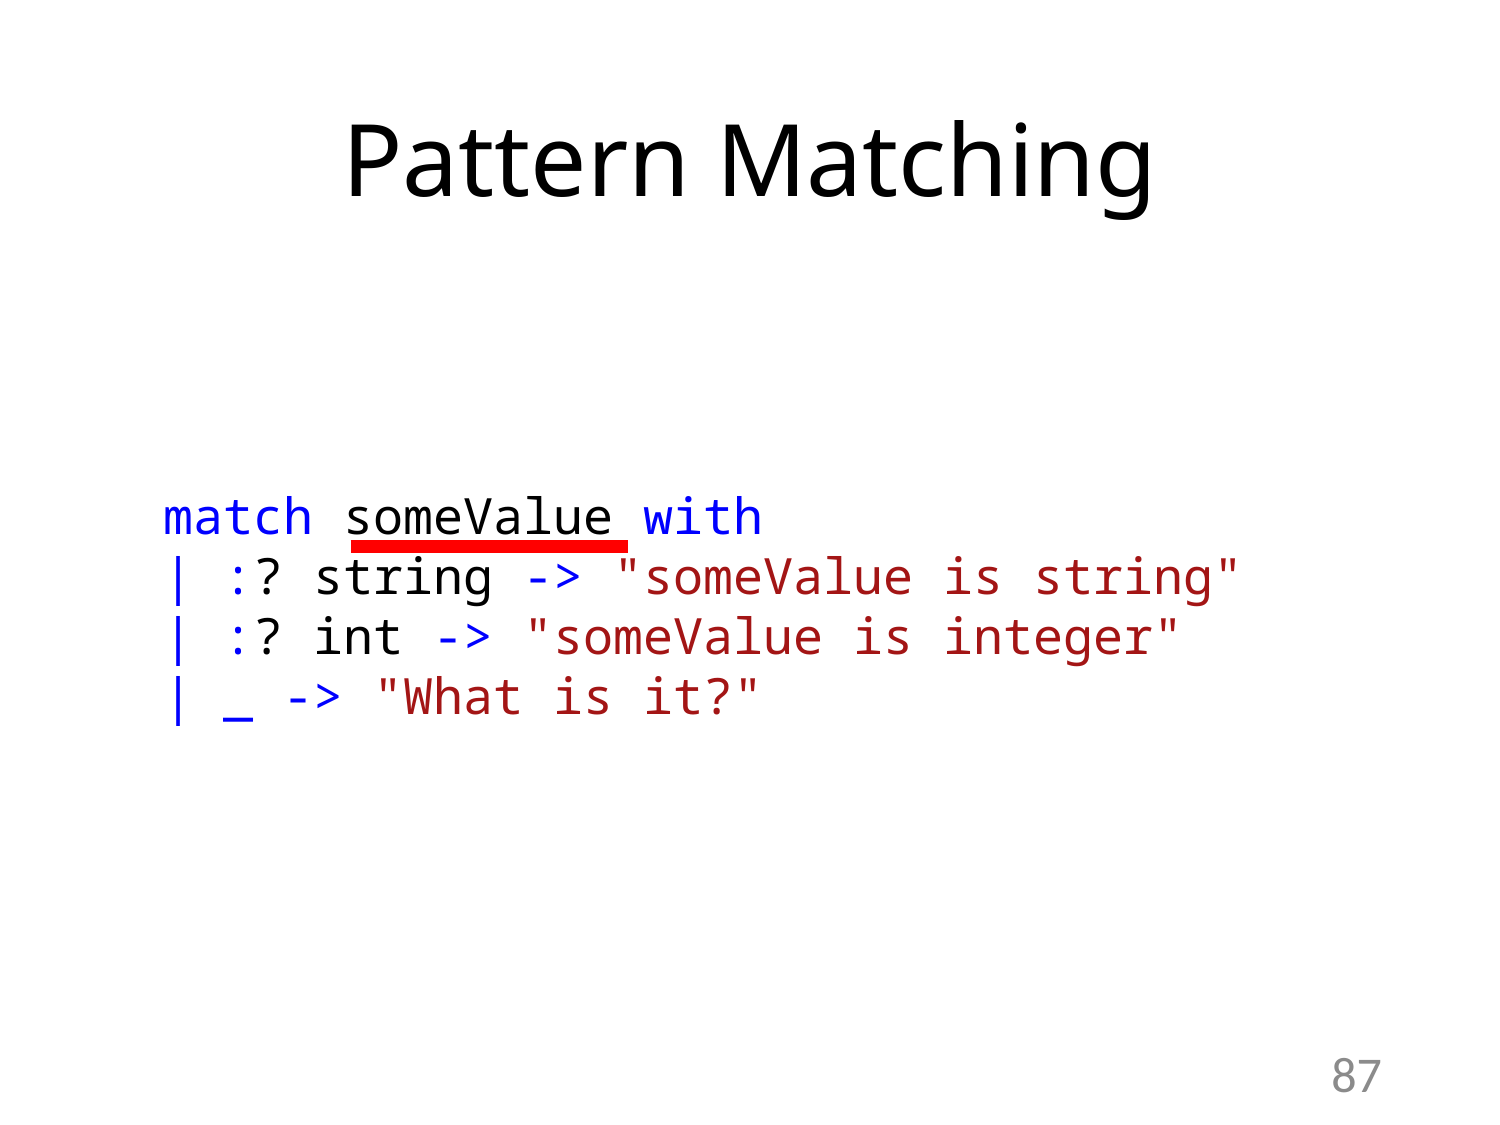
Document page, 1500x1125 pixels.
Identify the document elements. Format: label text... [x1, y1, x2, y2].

text_box match someValue with | :? string -> "someValue is string" | :? int -> "someValue is integer" | _ -> "What is it?" [148, 477, 1352, 733]
text_box Pattern Matching [327, 88, 1173, 224]
slide_number 87 [1059, 1042, 1397, 1103]
